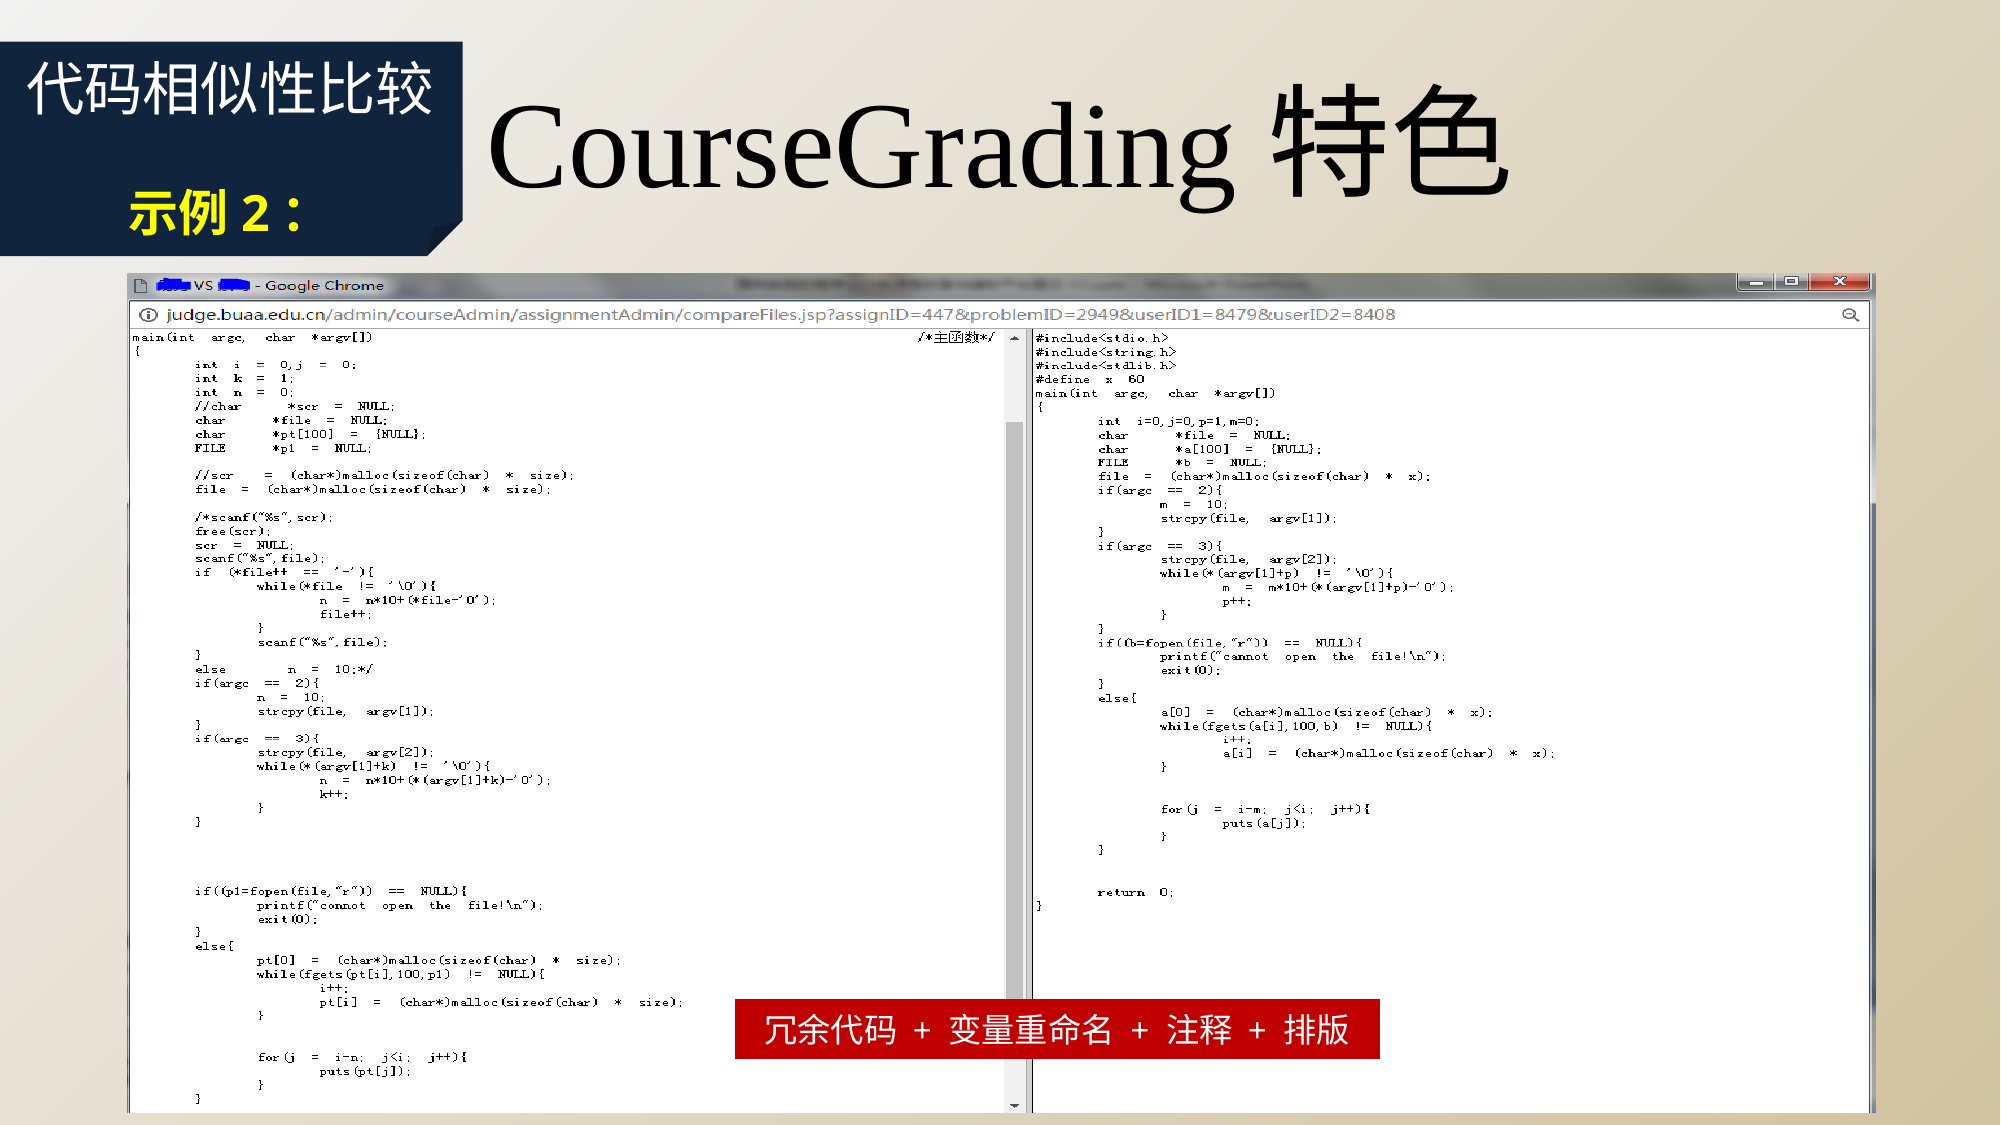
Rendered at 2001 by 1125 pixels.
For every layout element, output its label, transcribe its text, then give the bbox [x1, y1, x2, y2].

text_box 代码相似性比较 示例2： [0, 39, 465, 259]
title CourseGrading特色 [454, 45, 1900, 233]
picture [126, 272, 1876, 1113]
